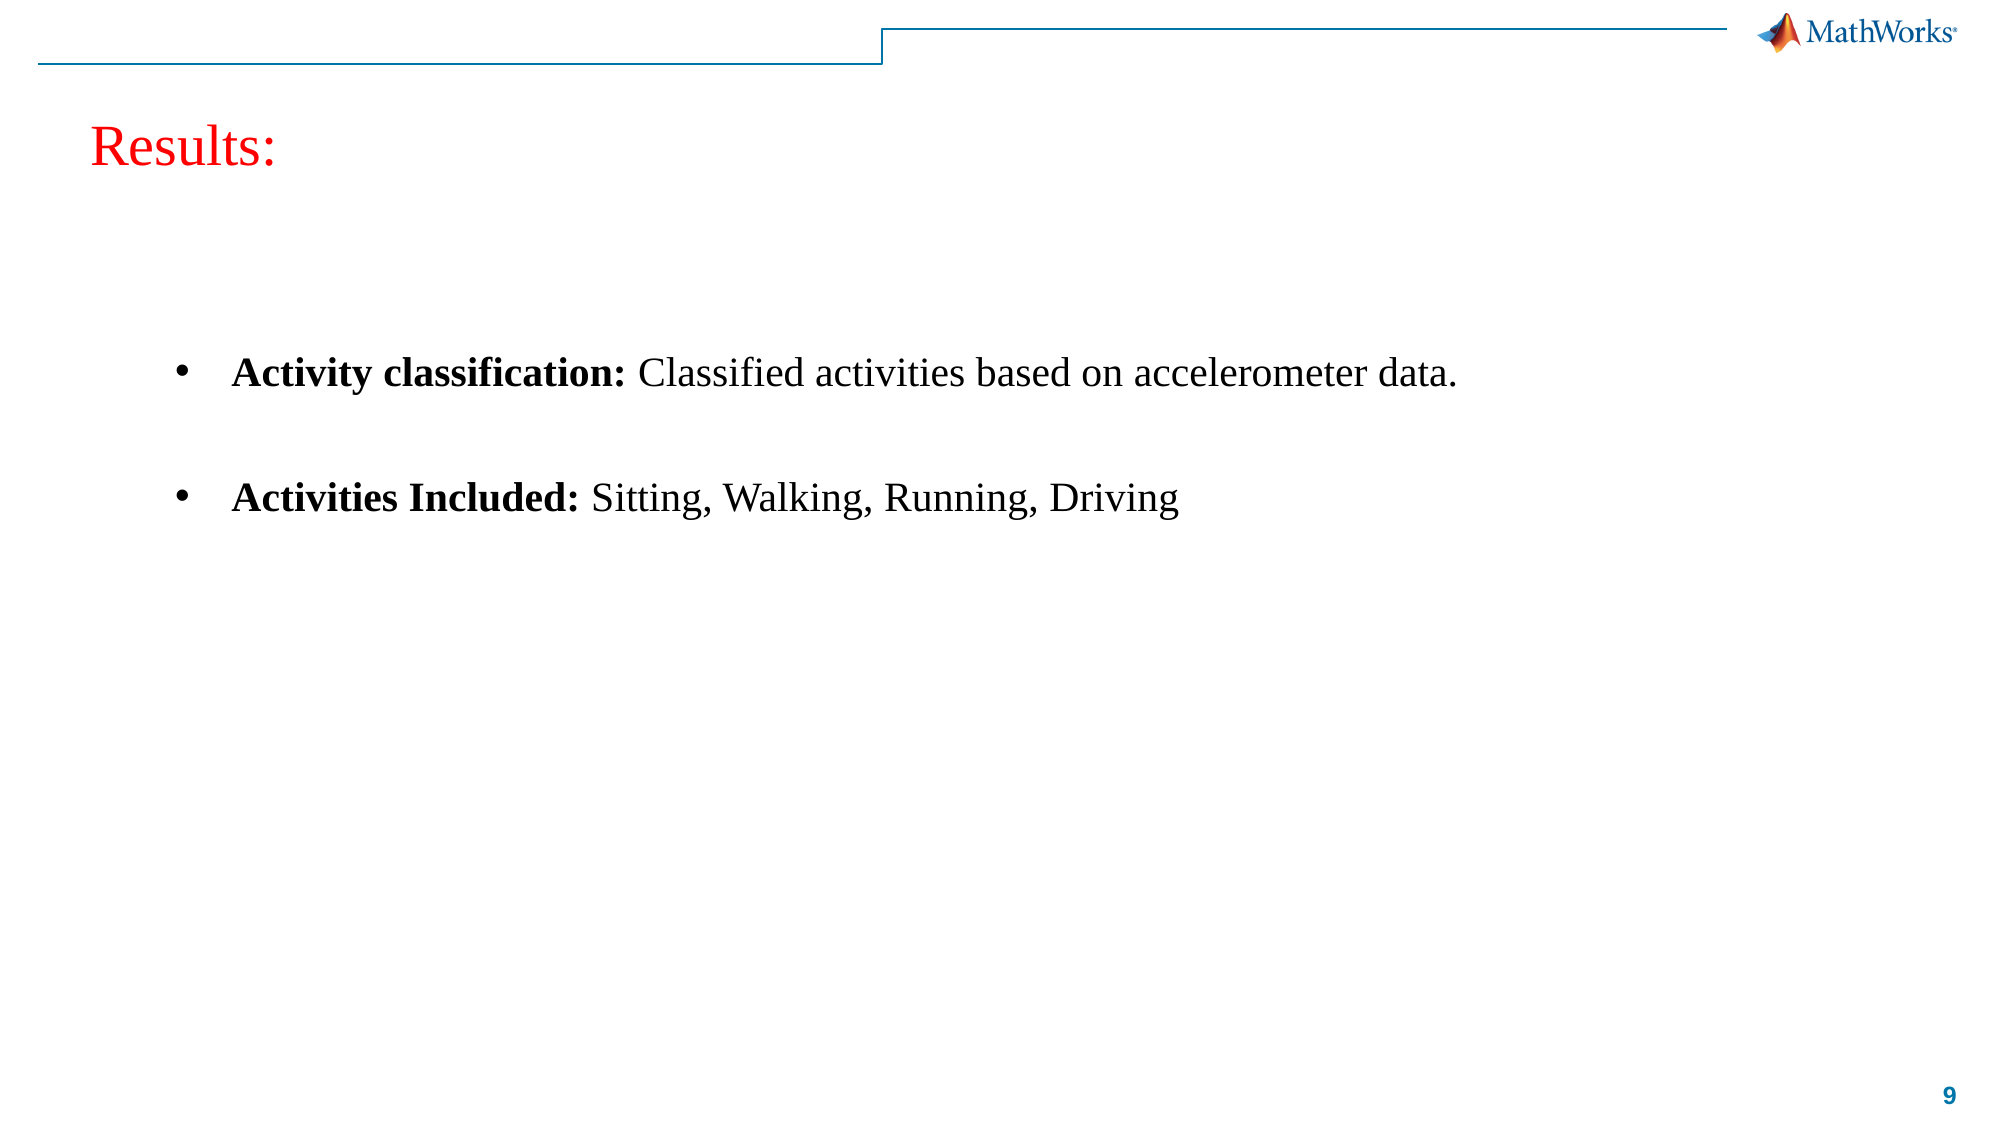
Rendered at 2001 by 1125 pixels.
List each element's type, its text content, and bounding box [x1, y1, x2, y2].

text_box Activity classification: Classified activities based on accelerometer data. Activities Included: Sitting, Walking, Running, Driving [160, 212, 1786, 778]
title Results: [75, 99, 1842, 263]
picture [1751, 3, 1970, 63]
